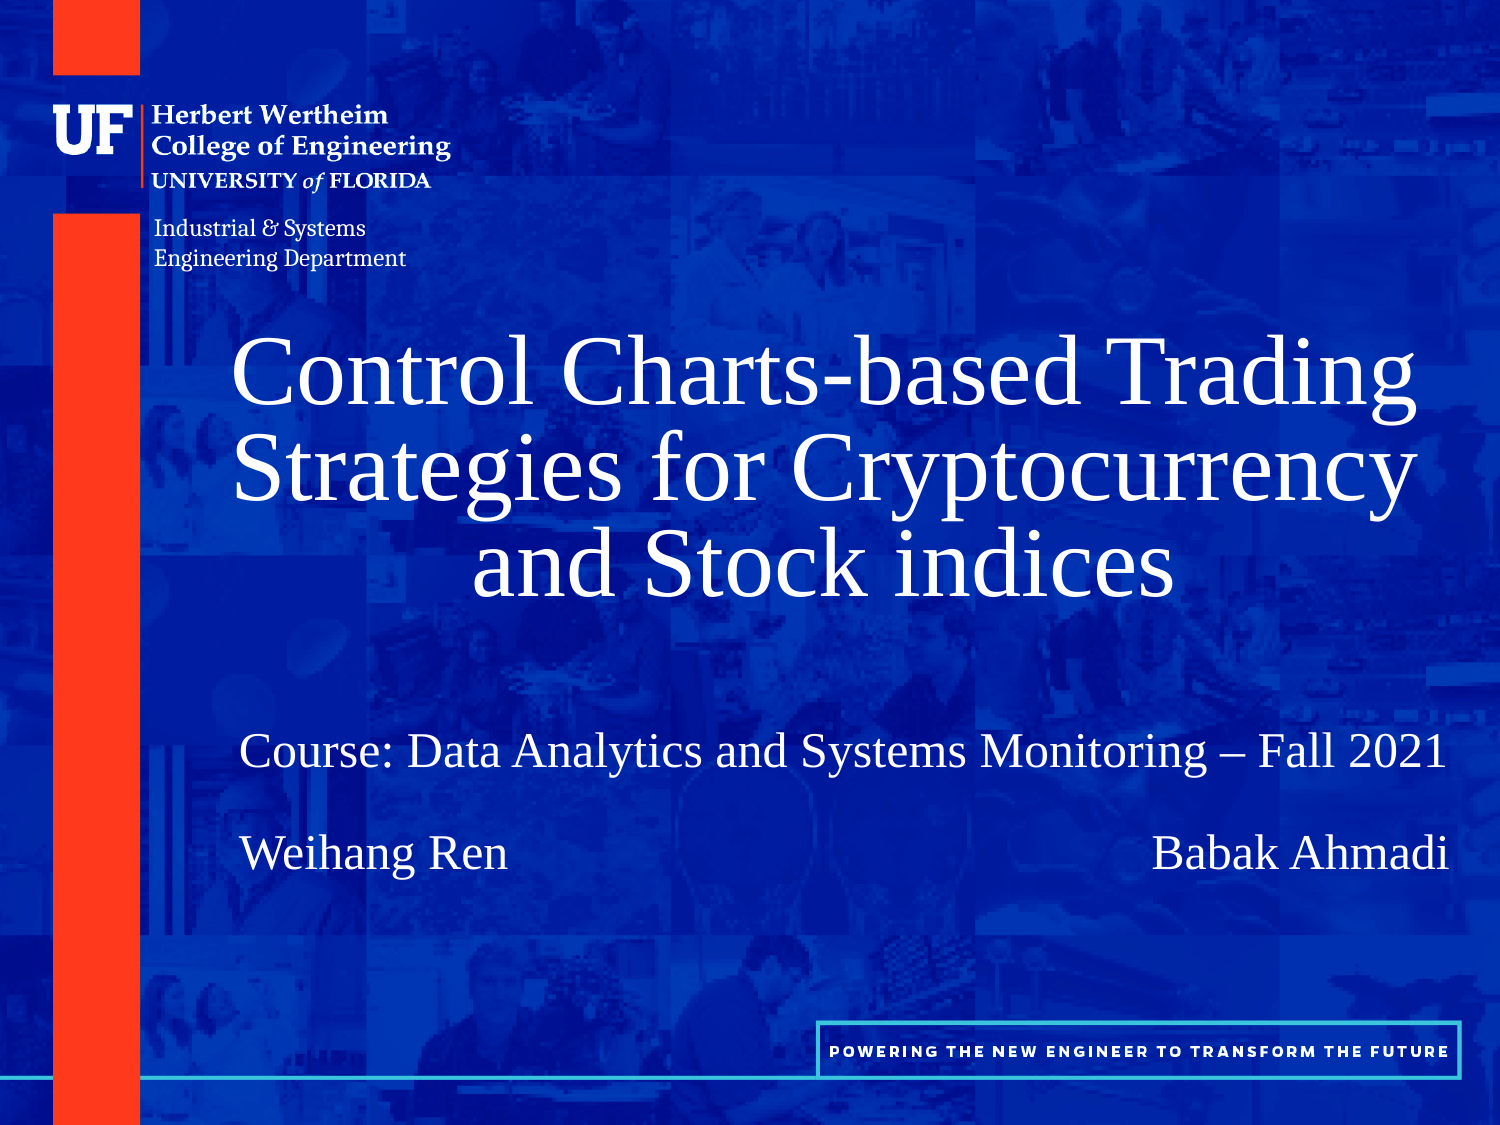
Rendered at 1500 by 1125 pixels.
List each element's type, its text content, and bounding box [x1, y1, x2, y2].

picture [0, 0, 1500, 1125]
list Course: Data Analytics and Systems Monitoring – Fall 2021 Weihang Ren Babak Ahmadi [223, 710, 1470, 904]
title Control Charts-based Trading Strategies for Cryptocurrency and Stock indices [180, 320, 1470, 613]
